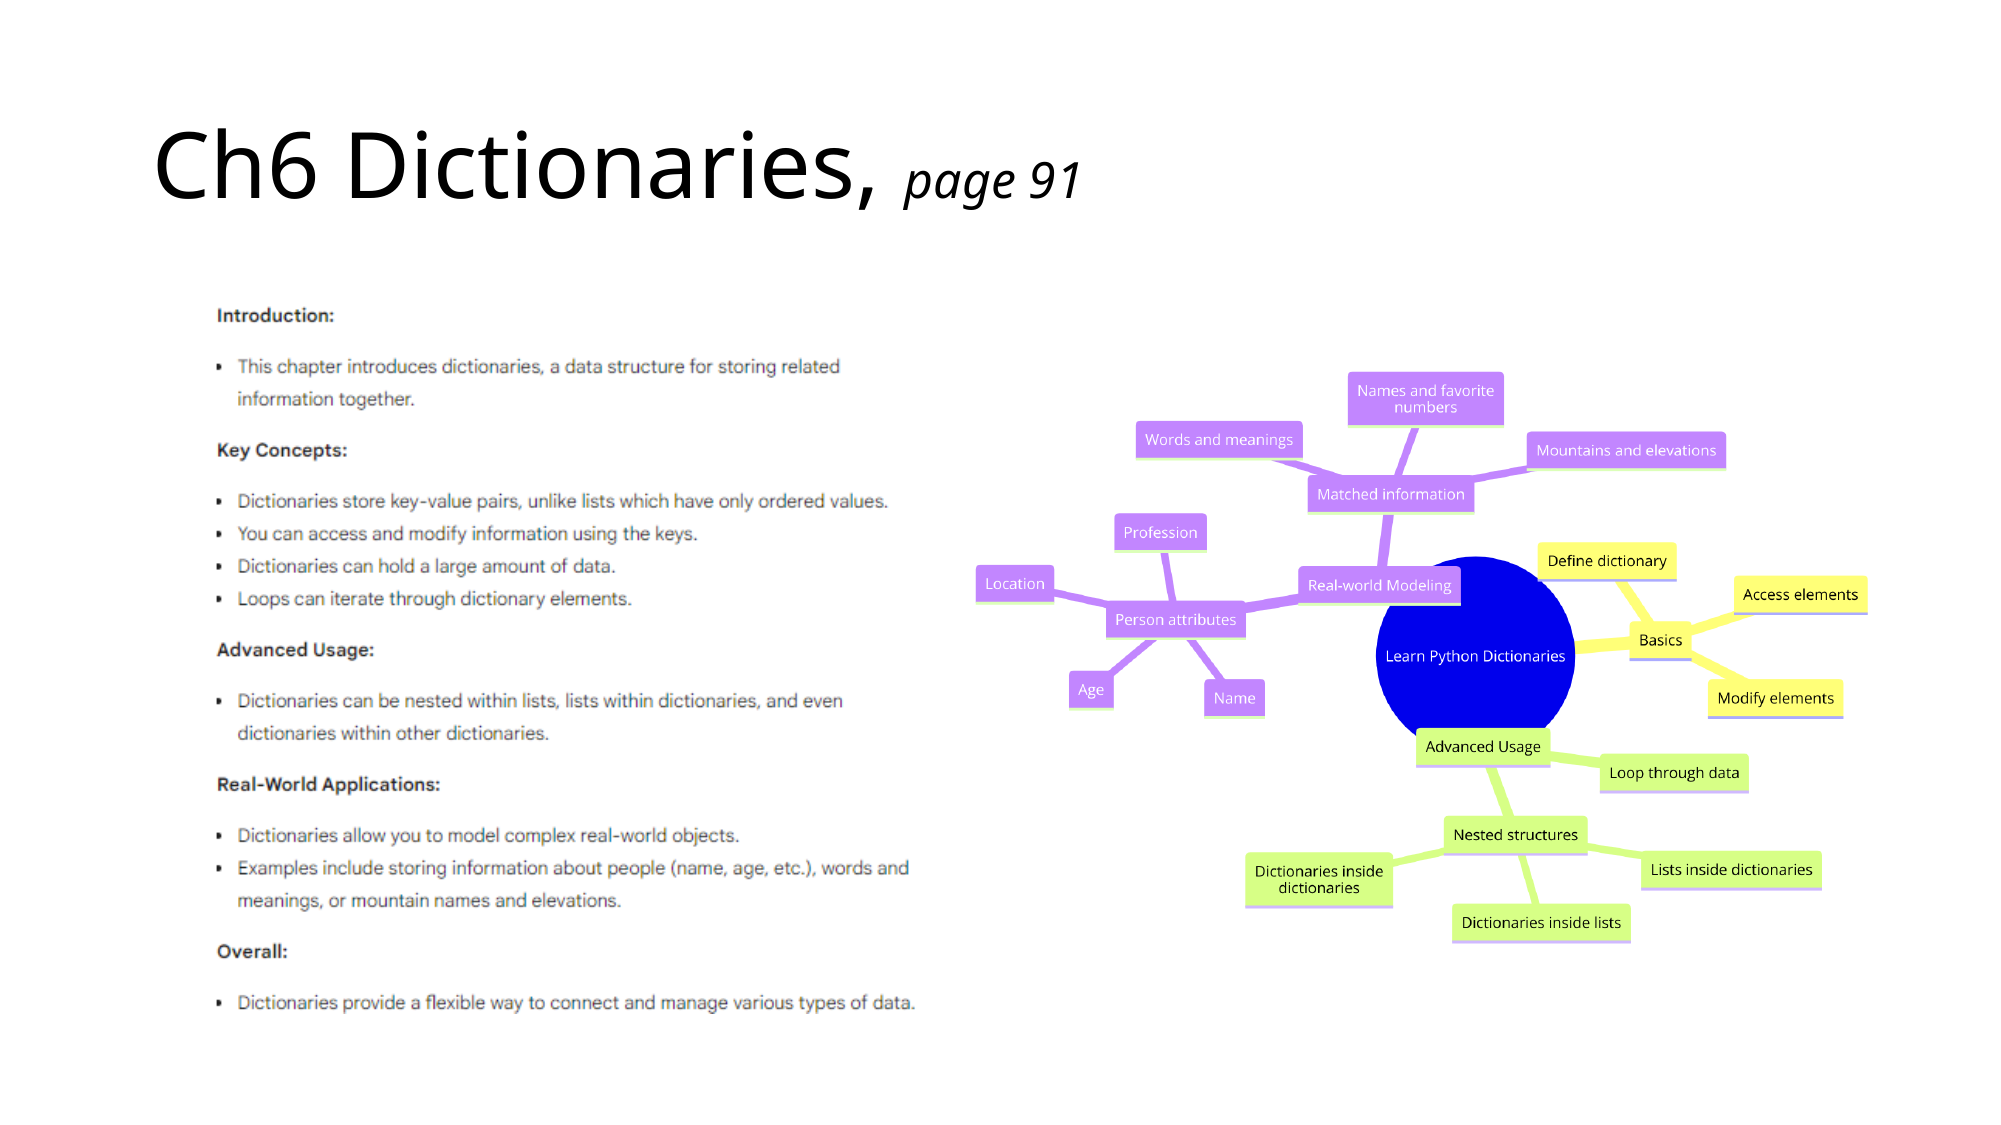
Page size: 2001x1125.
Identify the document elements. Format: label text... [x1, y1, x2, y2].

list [203, 299, 921, 1014]
title Ch6 Dictionaries, page 91 [137, 59, 1863, 278]
picture [966, 362, 1877, 951]
